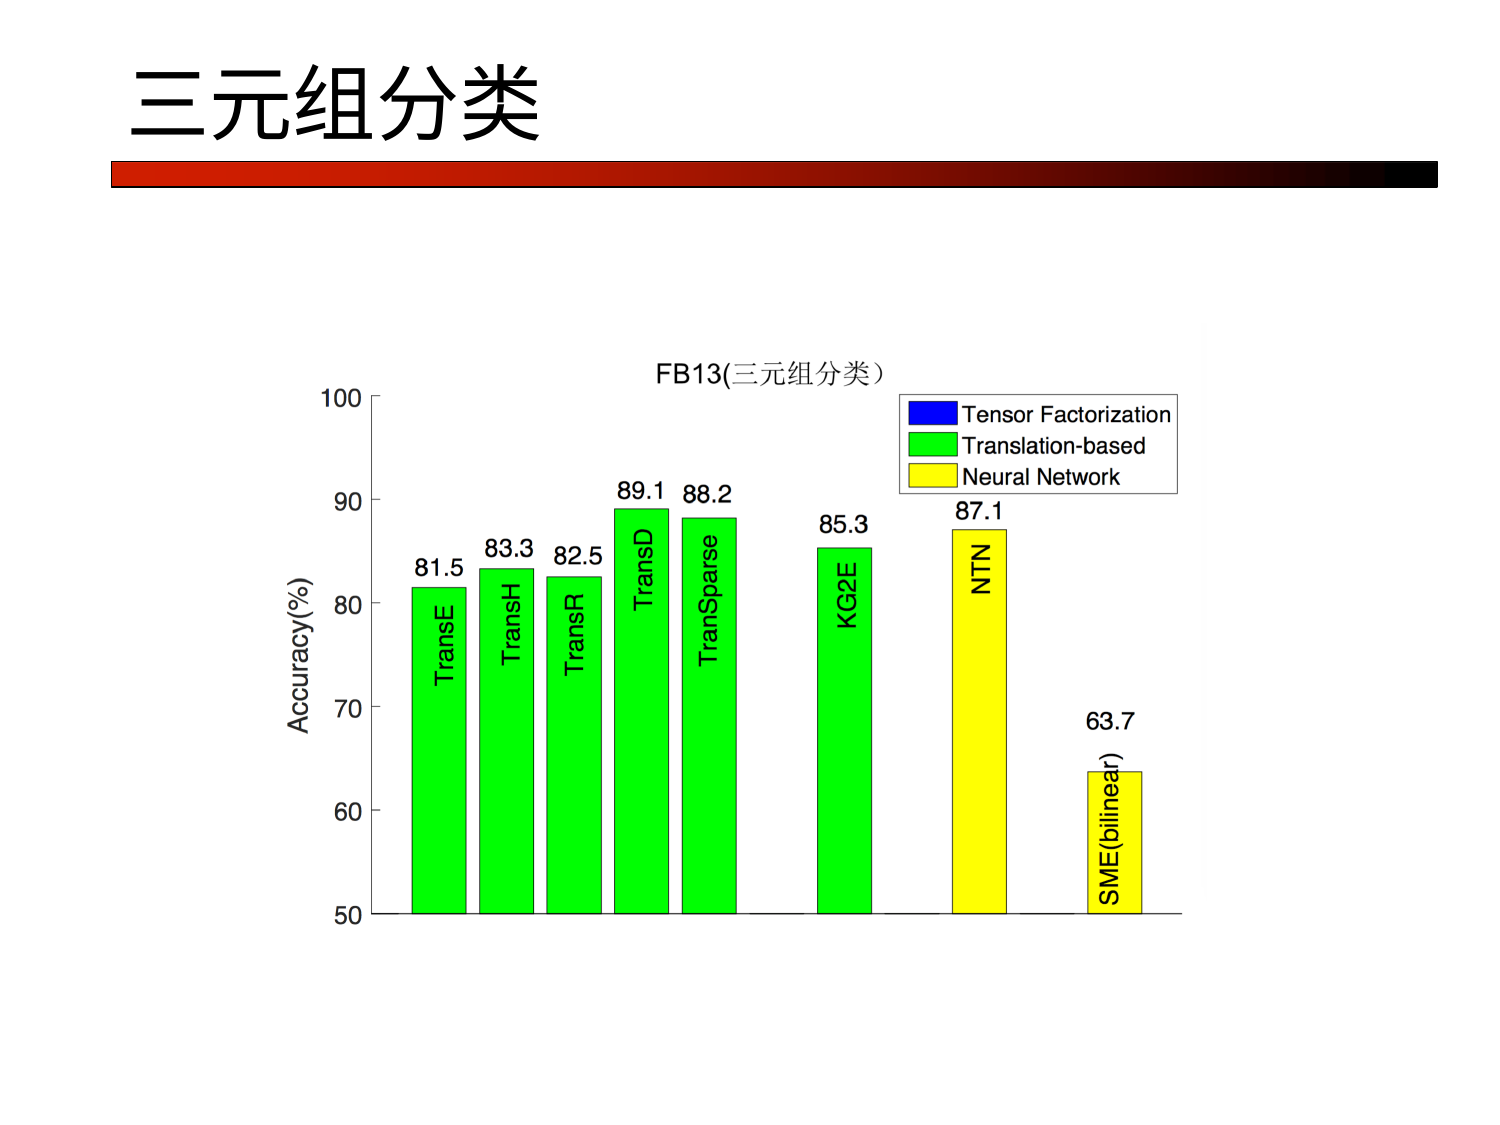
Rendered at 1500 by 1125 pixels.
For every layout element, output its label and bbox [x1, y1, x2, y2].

title [124, 51, 1376, 154]
text_box [280, 323, 1207, 940]
text_box [111, 161, 1437, 188]
